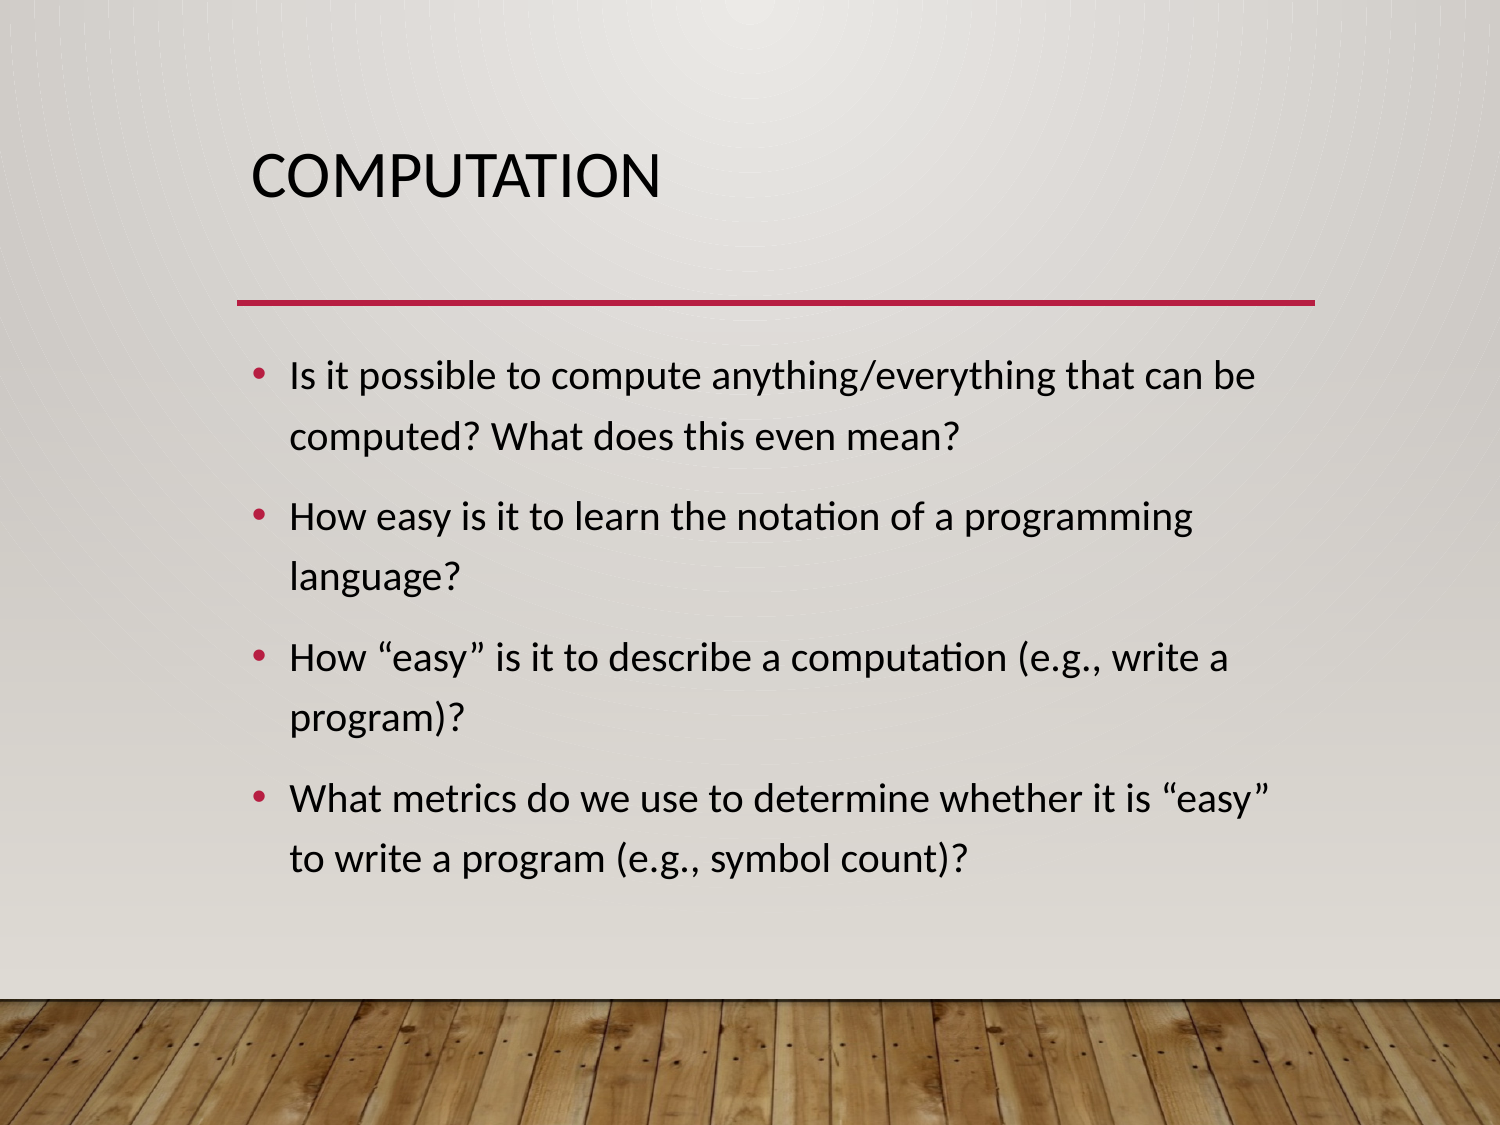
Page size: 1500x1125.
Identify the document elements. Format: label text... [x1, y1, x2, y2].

picture [0, 999, 1500, 1125]
list Is it possible to compute anything/everything that can be computed? What does this even mean? How easy is it to learn the notation of a programming language? How “easy” is it to describe a computation (e.g., write a program)? What metrics do we use to determine whether it is “easy” to write a program (e.g., symbol count)? [236, 330, 1315, 897]
title Computation [236, 131, 1315, 305]
